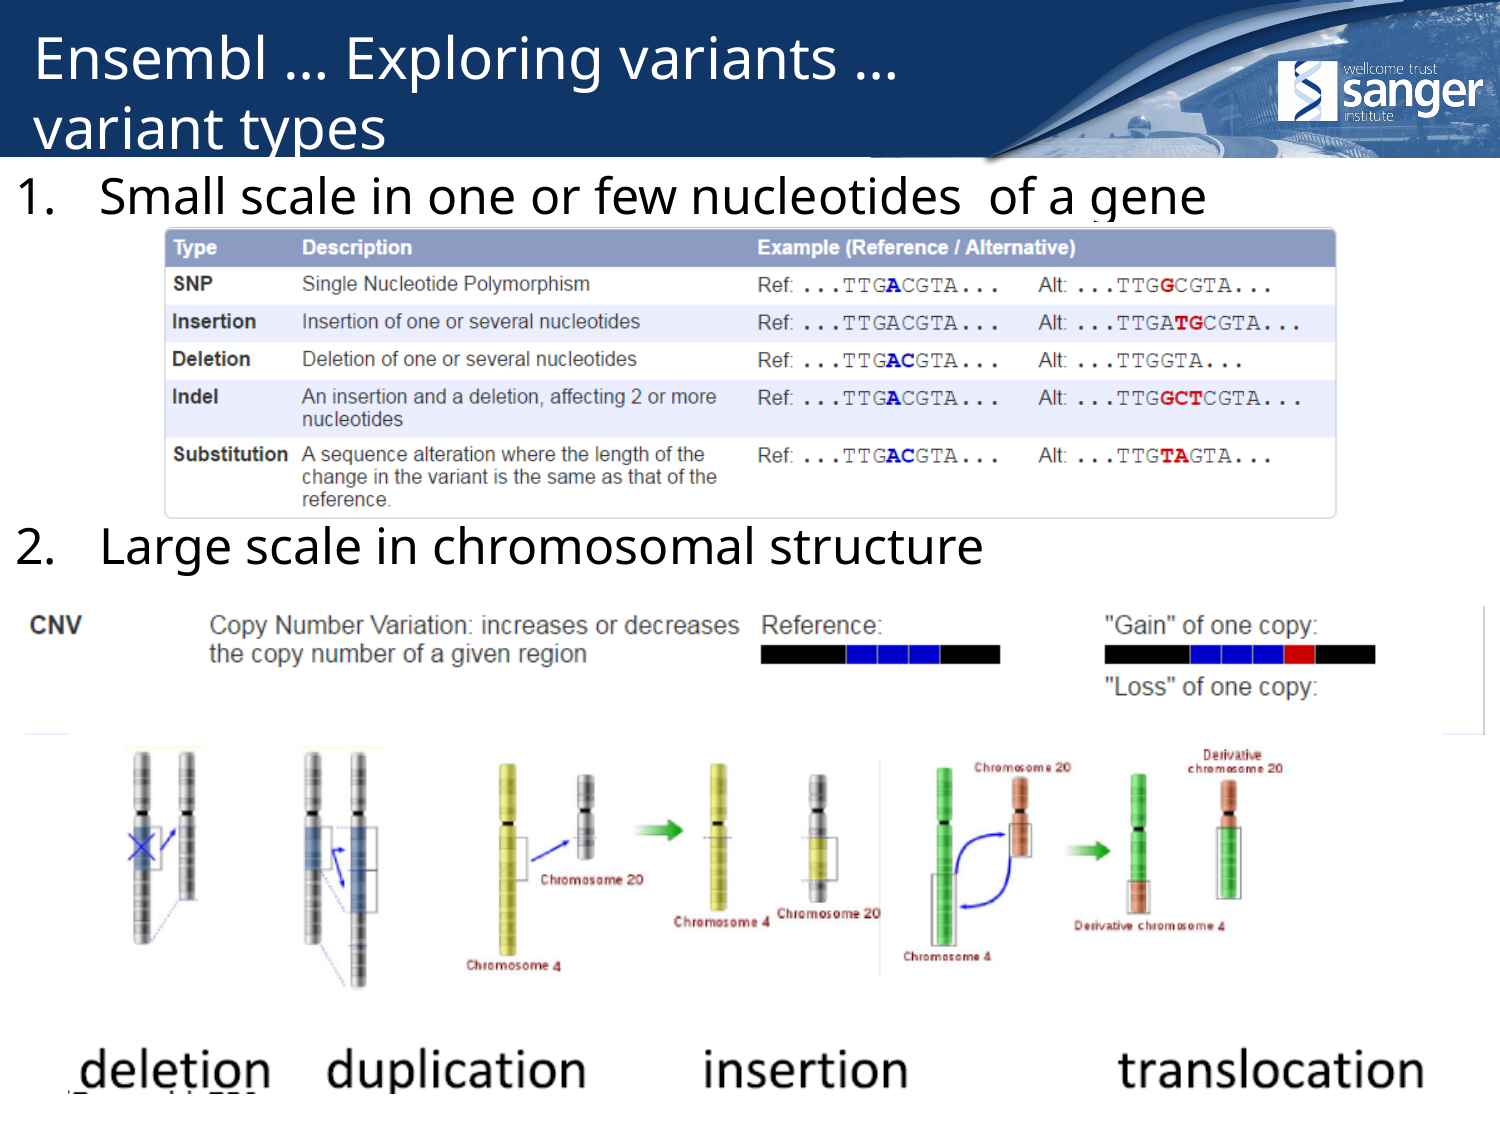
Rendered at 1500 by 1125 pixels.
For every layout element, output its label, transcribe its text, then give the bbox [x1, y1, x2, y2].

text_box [0, 0, 1500, 158]
picture [162, 222, 1338, 525]
picture [25, 605, 1486, 1094]
list Small scale in one or few nucleotides of a gene Large scale in chromosomal structure [0, 165, 1500, 900]
